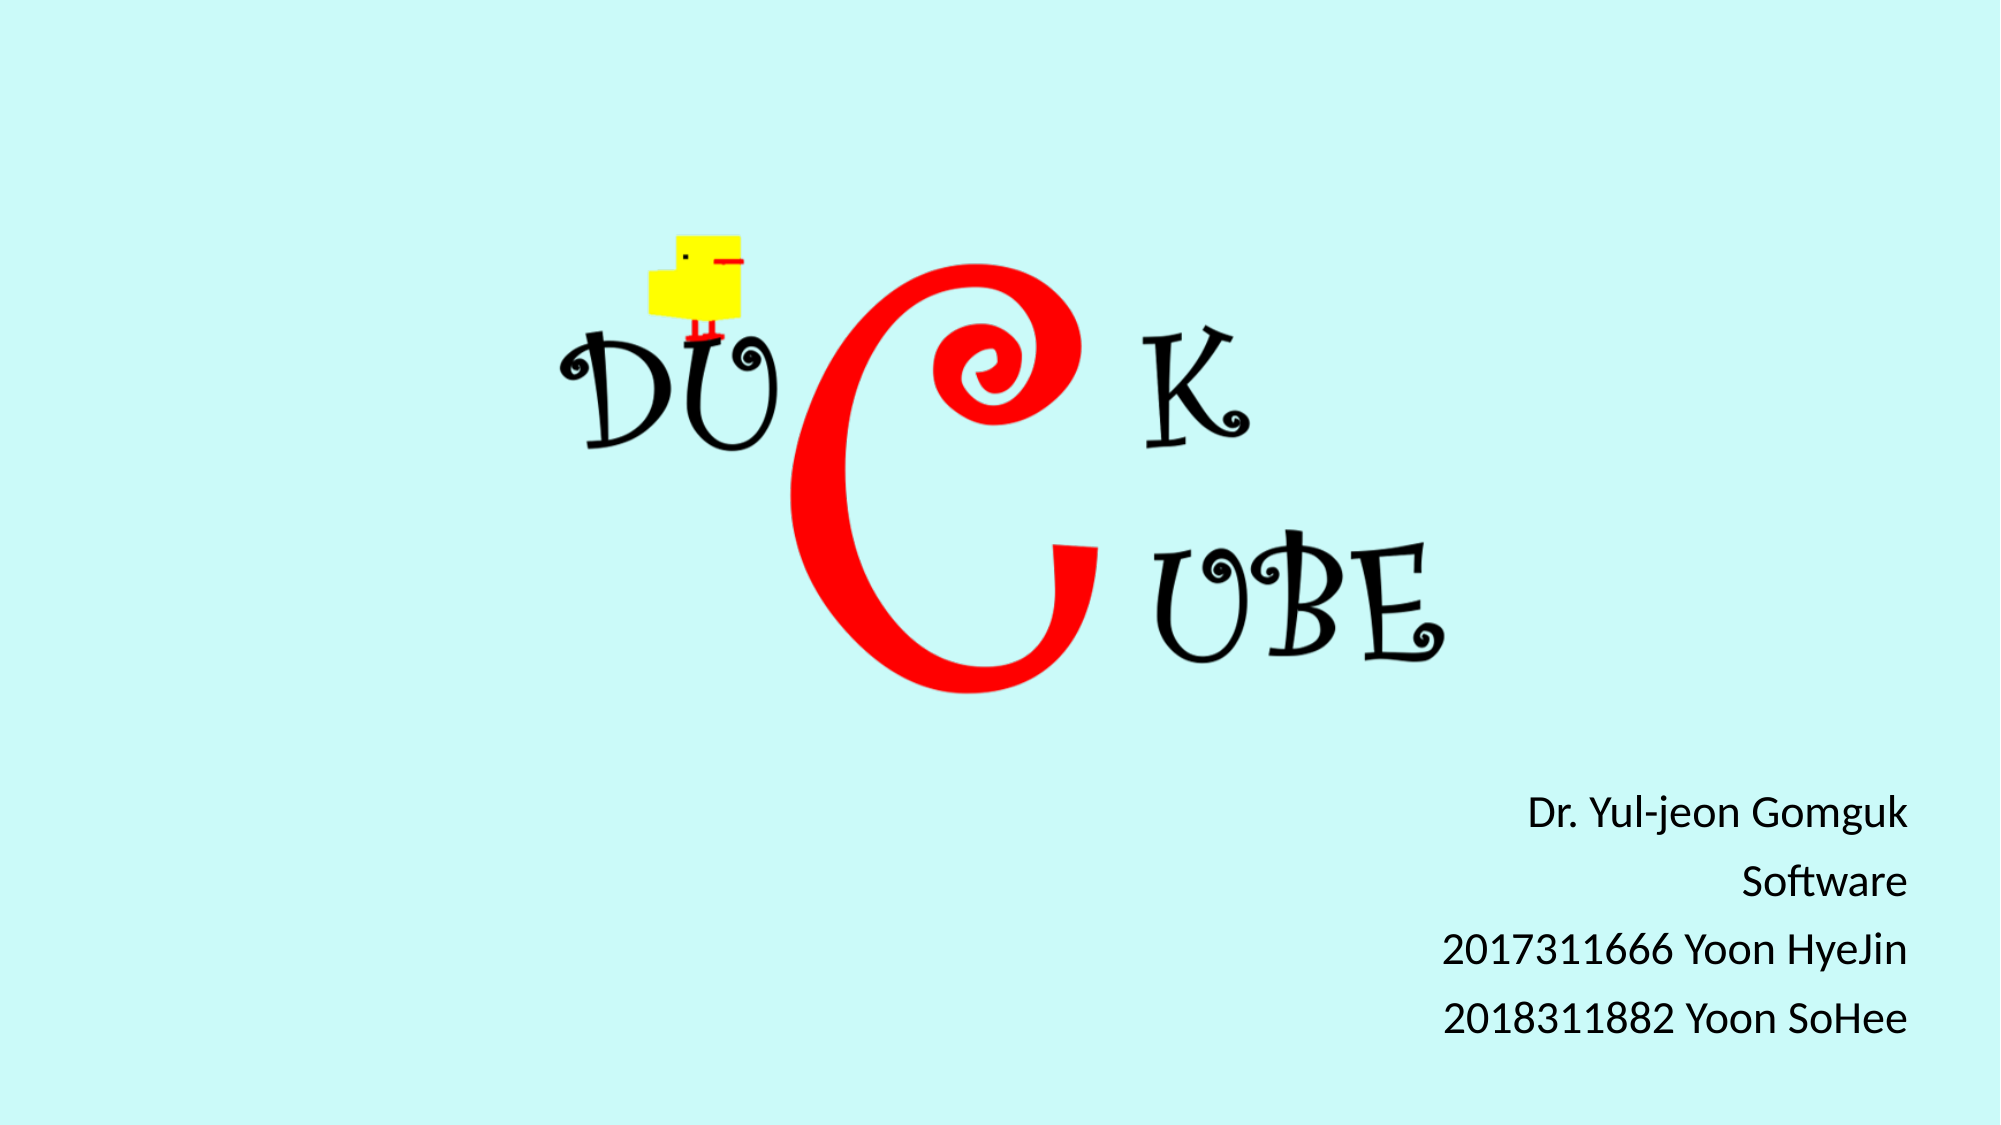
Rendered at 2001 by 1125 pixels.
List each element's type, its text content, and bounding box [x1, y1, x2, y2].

subtitle Dr. Yul-jeon Gomguk Software 2017311666 Yoon HyeJin 2018311882 Yoon SoHee [423, 780, 1924, 1052]
picture [408, 198, 1592, 781]
